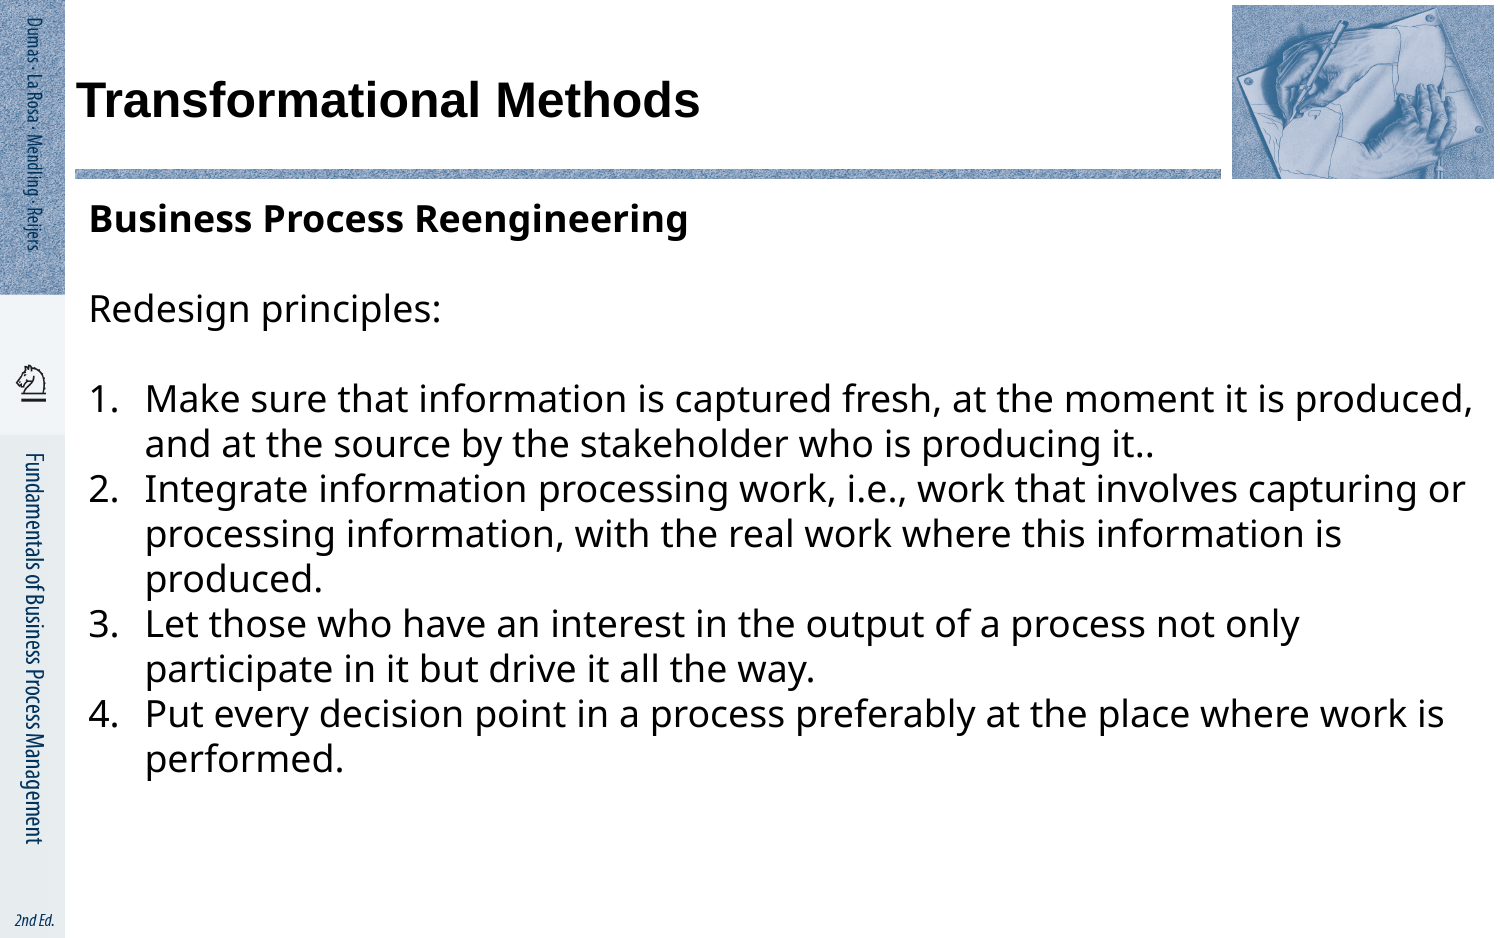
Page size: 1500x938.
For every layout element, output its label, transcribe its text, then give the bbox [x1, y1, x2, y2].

picture [0, 0, 65, 938]
title Transformational Methods [75, 22, 1198, 172]
text_box Business Process Reengineering Redesign principles: Make sure that information is captured fresh, at the moment it is produced, and at the source by the stakeholder who is producing it.. Integrate information processing work, i.e., work that involves capturing or processing information, with the real work where this information is produced. Let those who have an interest in the output of a process not only participate in it but drive it all the way. Put every decision point in a process preferably at the place where work is performed. [73, 187, 1500, 788]
picture [75, 169, 1221, 179]
picture [1232, 5, 1494, 179]
